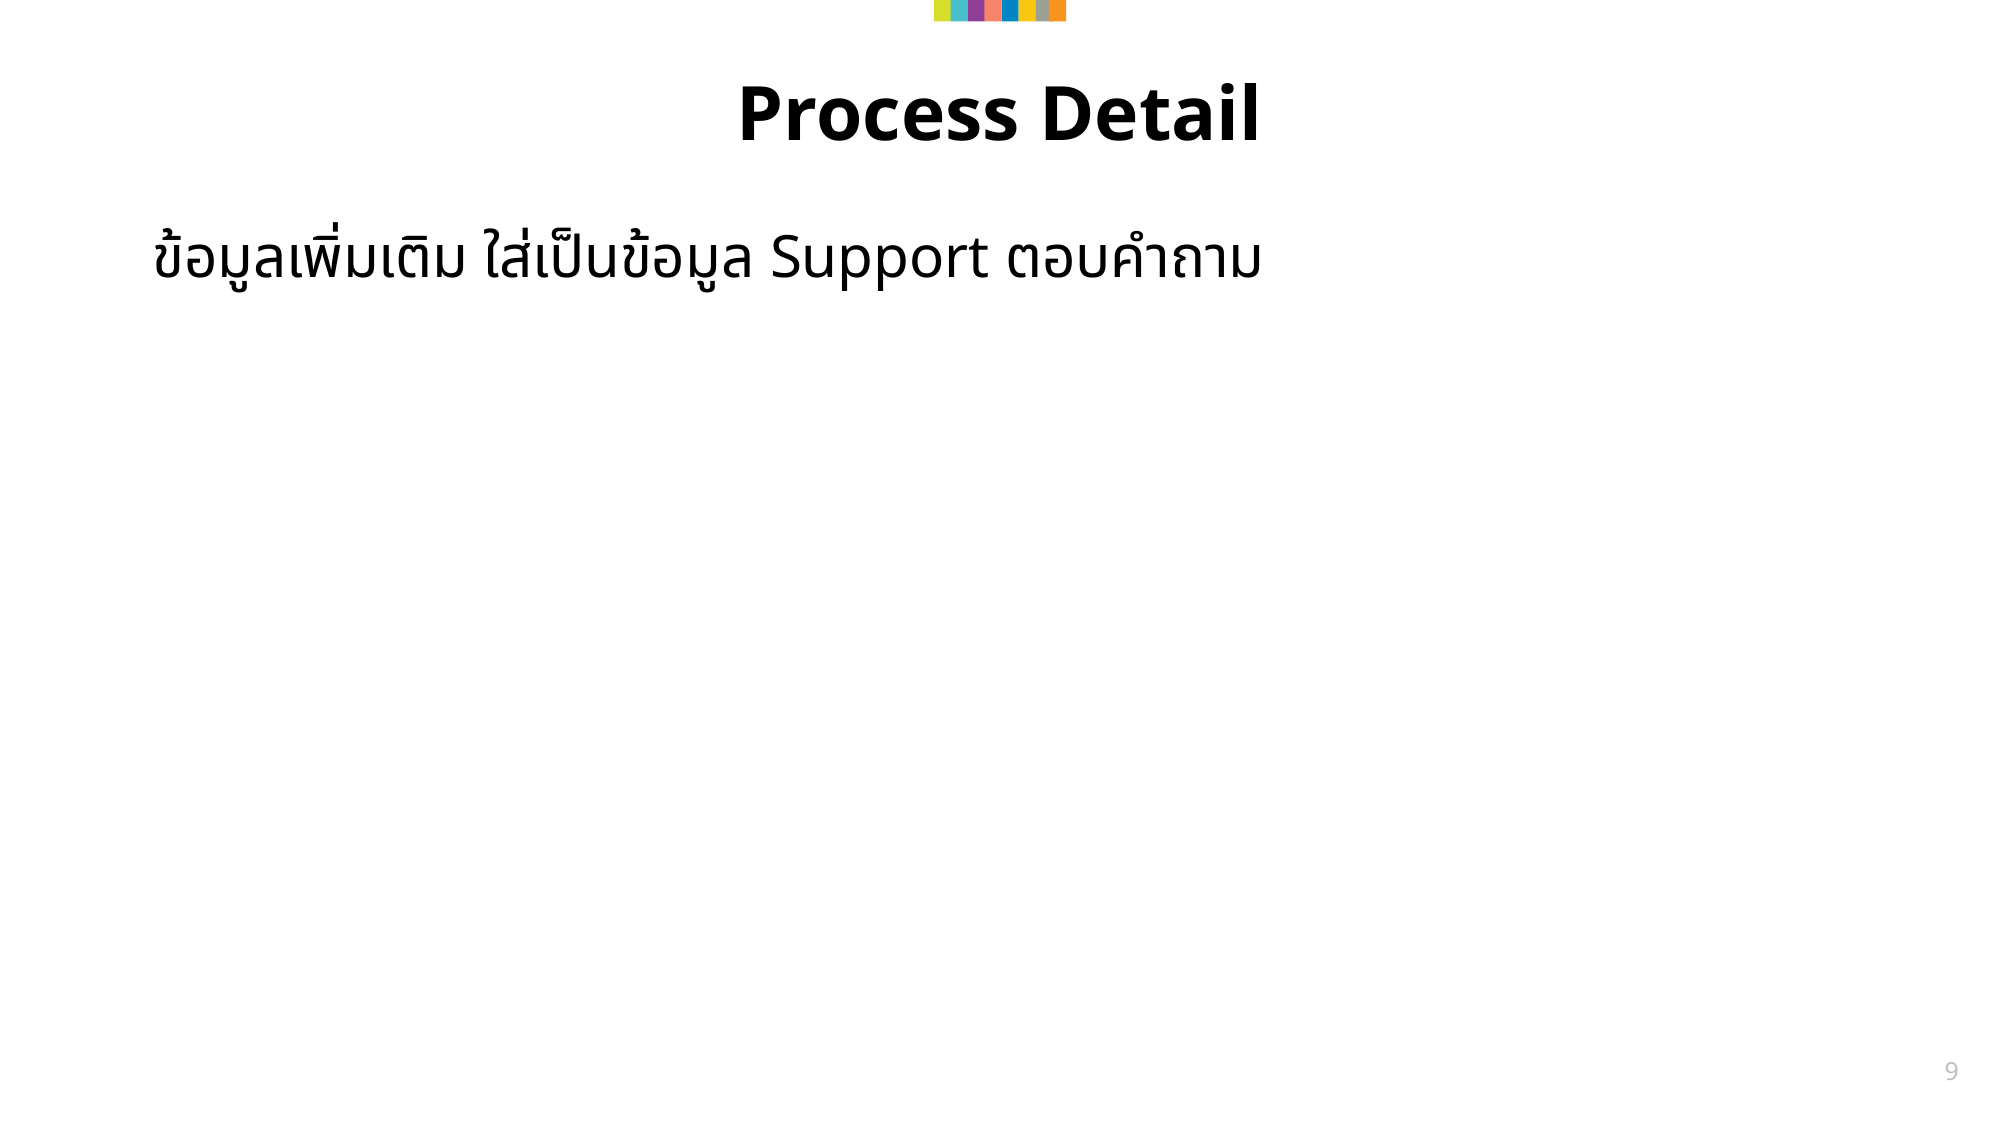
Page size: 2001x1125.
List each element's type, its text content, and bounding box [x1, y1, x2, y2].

title Process Detail [137, 59, 1863, 172]
slide_number 9 [1523, 1042, 1974, 1103]
list ข้อมูลเพิ่มเติม ใส่เป็นข้อมูล Support ตอบคำถาม [137, 219, 1863, 366]
